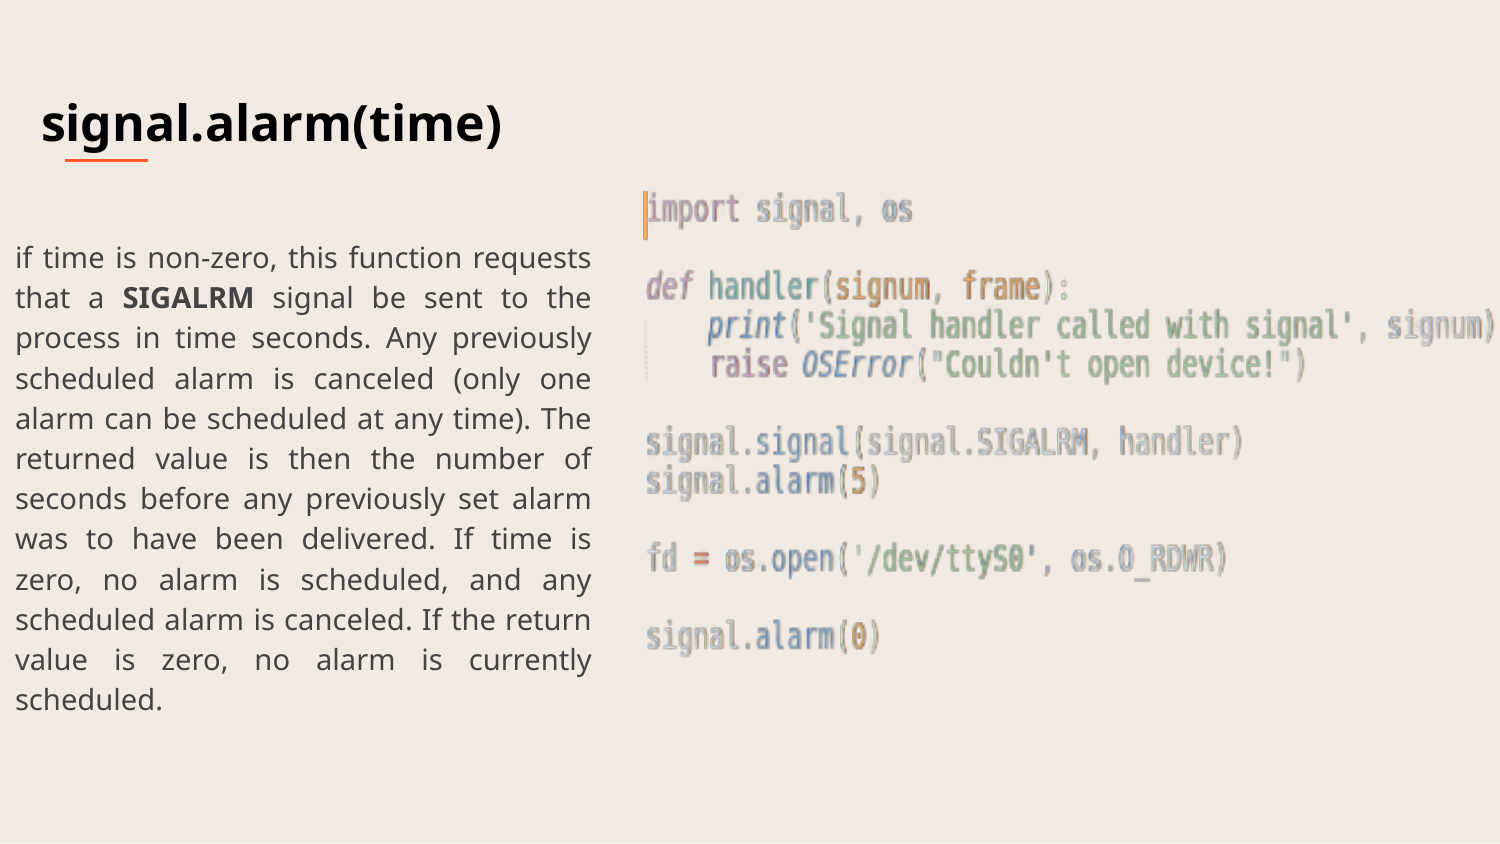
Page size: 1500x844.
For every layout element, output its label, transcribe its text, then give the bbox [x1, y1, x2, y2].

picture [642, 191, 1500, 722]
title signal.alarm(time) [26, 50, 815, 192]
list if time is non-zero, this function requests that a SIGALRM signal be sent to the process in time seconds. Any previously scheduled alarm is canceled (only one alarm can be scheduled at any time). The returned value is then the number of seconds before any previously set alarm was to have been delivered. If time is zero, no alarm is scheduled, and any scheduled alarm is canceled. If the return value is zero, no alarm is currently scheduled. [0, 219, 608, 694]
